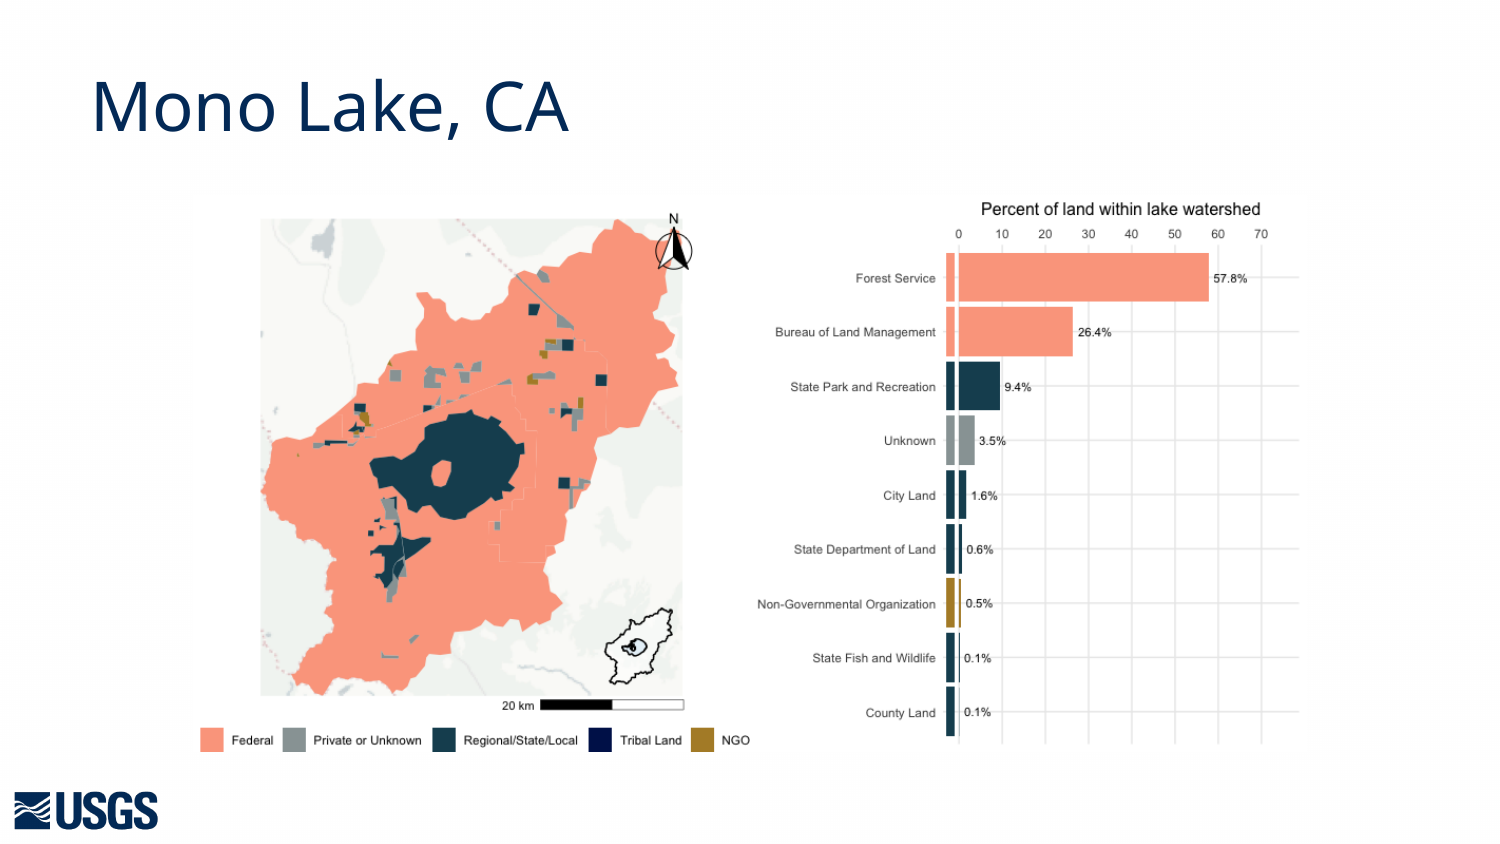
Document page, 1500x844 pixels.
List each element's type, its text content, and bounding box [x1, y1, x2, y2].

picture [0, 0, 1500, 844]
title Mono Lake, CA [75, 33, 1425, 175]
